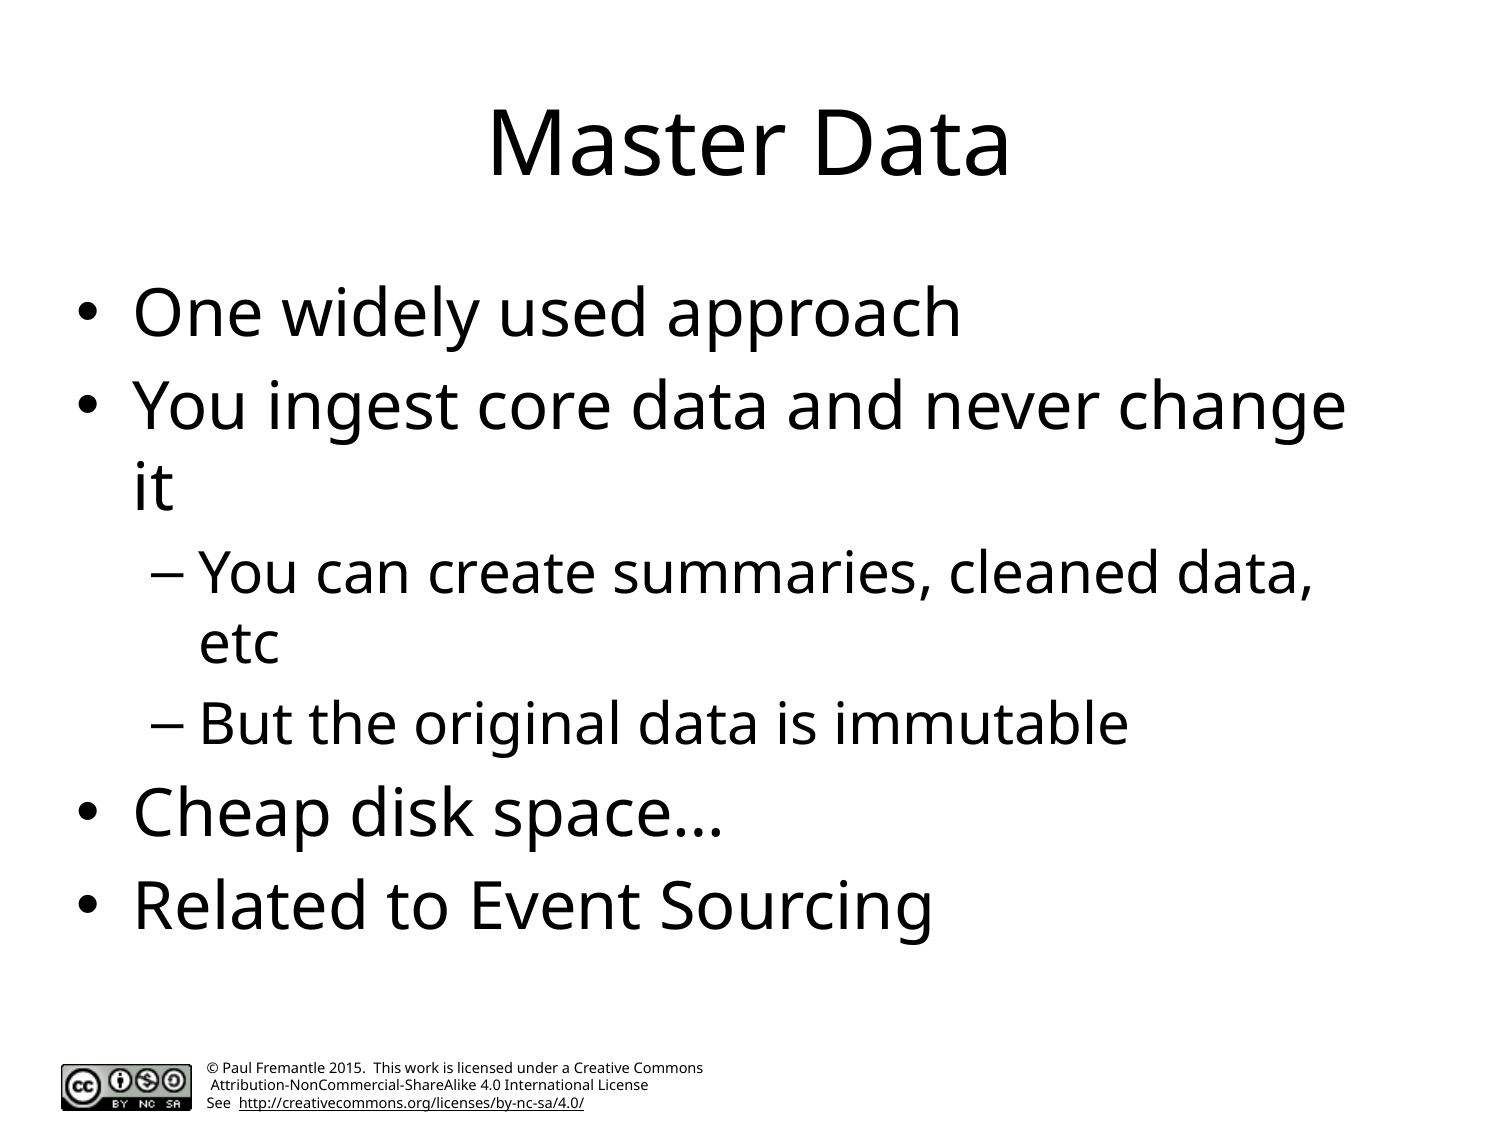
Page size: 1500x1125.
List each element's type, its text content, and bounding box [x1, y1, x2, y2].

picture [61, 1064, 192, 1111]
title Master Data [75, 45, 1425, 233]
list One widely used approach You ingest core data and never change it You can create summaries, cleaned data, etc But the original data is immutable Cheap disk space… Related to Event Sourcing [61, 262, 1412, 1005]
